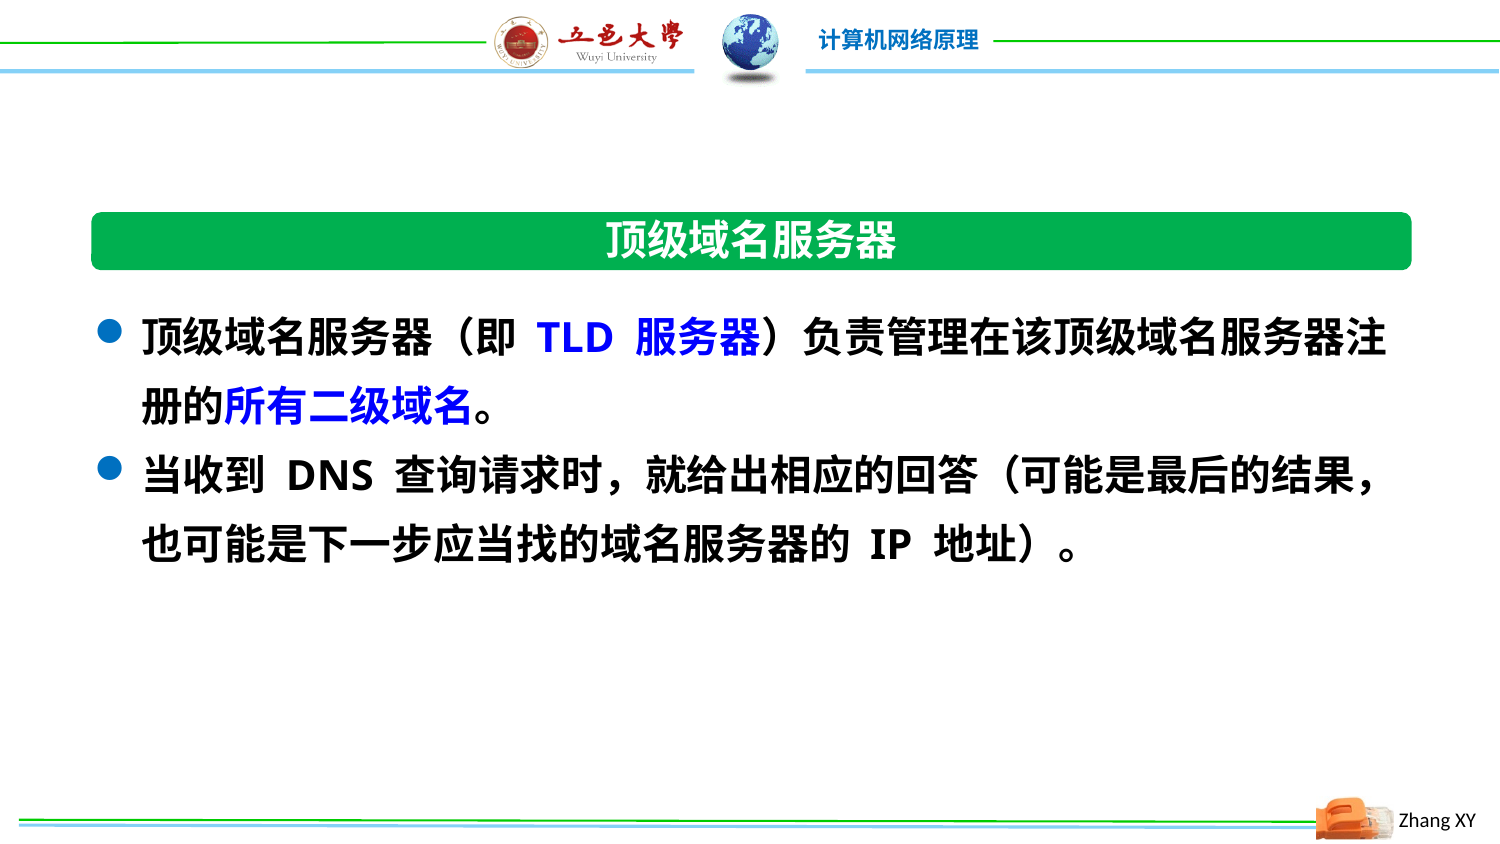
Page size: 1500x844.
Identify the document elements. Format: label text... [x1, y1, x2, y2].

text_box [91, 212, 590, 271]
picture [1316, 796, 1394, 840]
picture [720, 12, 780, 88]
picture [494, 15, 697, 69]
text_box [913, 212, 1412, 271]
text_box 顶级域名服务器（即 TLD 服务器）负责管理在该顶级域名服务器注册的所有二级域名。 当收到 DNS 查询请求时，就给出相应的回答（可能是最后的结果，也可能是下一步应当找的域名服务器的 IP 地址）。 [79, 285, 1432, 575]
text_box 顶级域名服务器 [590, 206, 913, 272]
